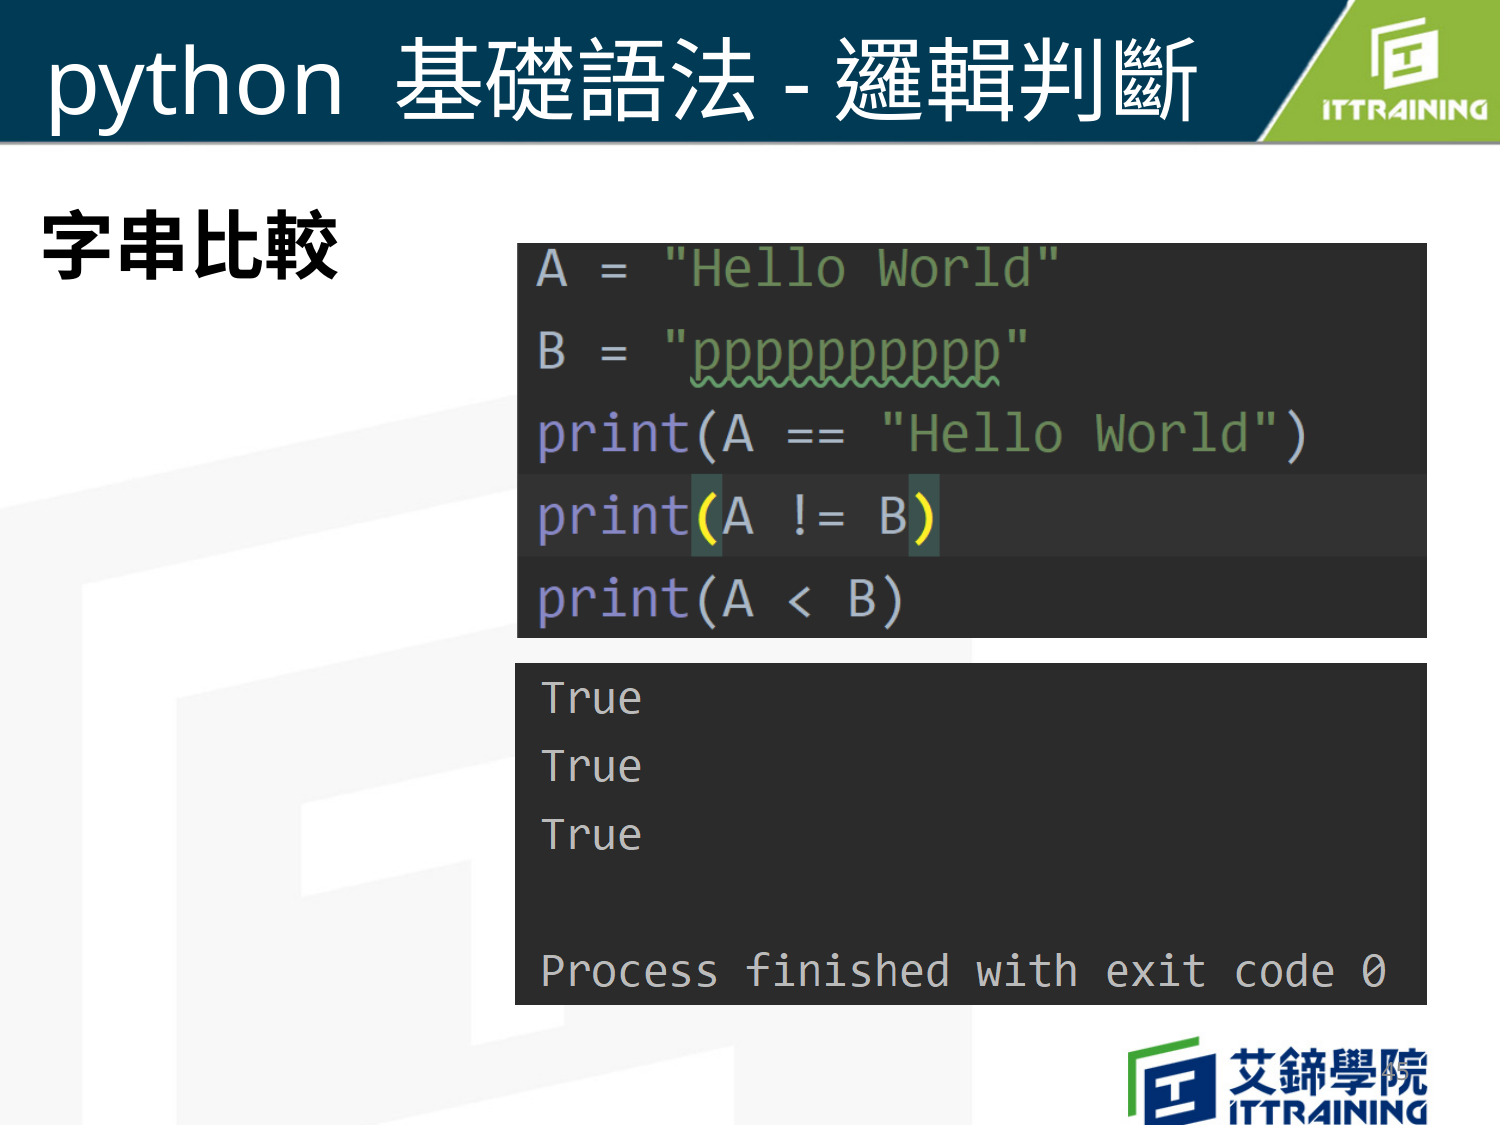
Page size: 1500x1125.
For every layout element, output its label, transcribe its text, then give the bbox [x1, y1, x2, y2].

picture [0, 0, 1500, 1125]
title python 基礎語法-邏輯判斷 [29, 0, 1380, 172]
list 字串比較 [24, 191, 1375, 934]
slide_number 45 [1074, 1042, 1425, 1103]
